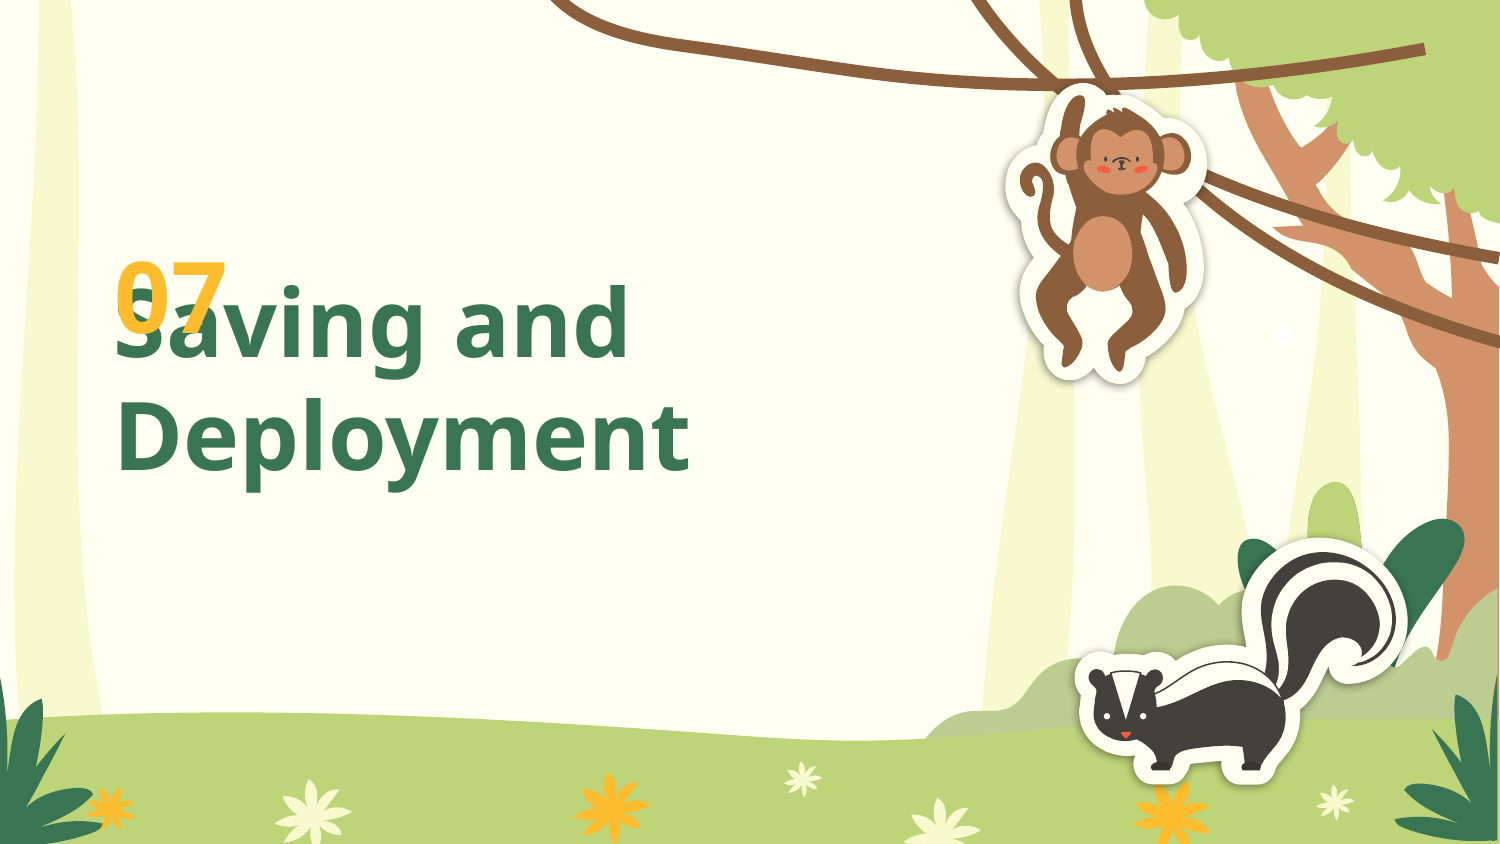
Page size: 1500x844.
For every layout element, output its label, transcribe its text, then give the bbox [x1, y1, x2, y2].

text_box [1074, 537, 1408, 785]
title Saving and Deployment [98, 256, 1212, 506]
text_box [0, 677, 103, 844]
text_box 07 [99, 219, 371, 370]
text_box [1004, 82, 1208, 385]
